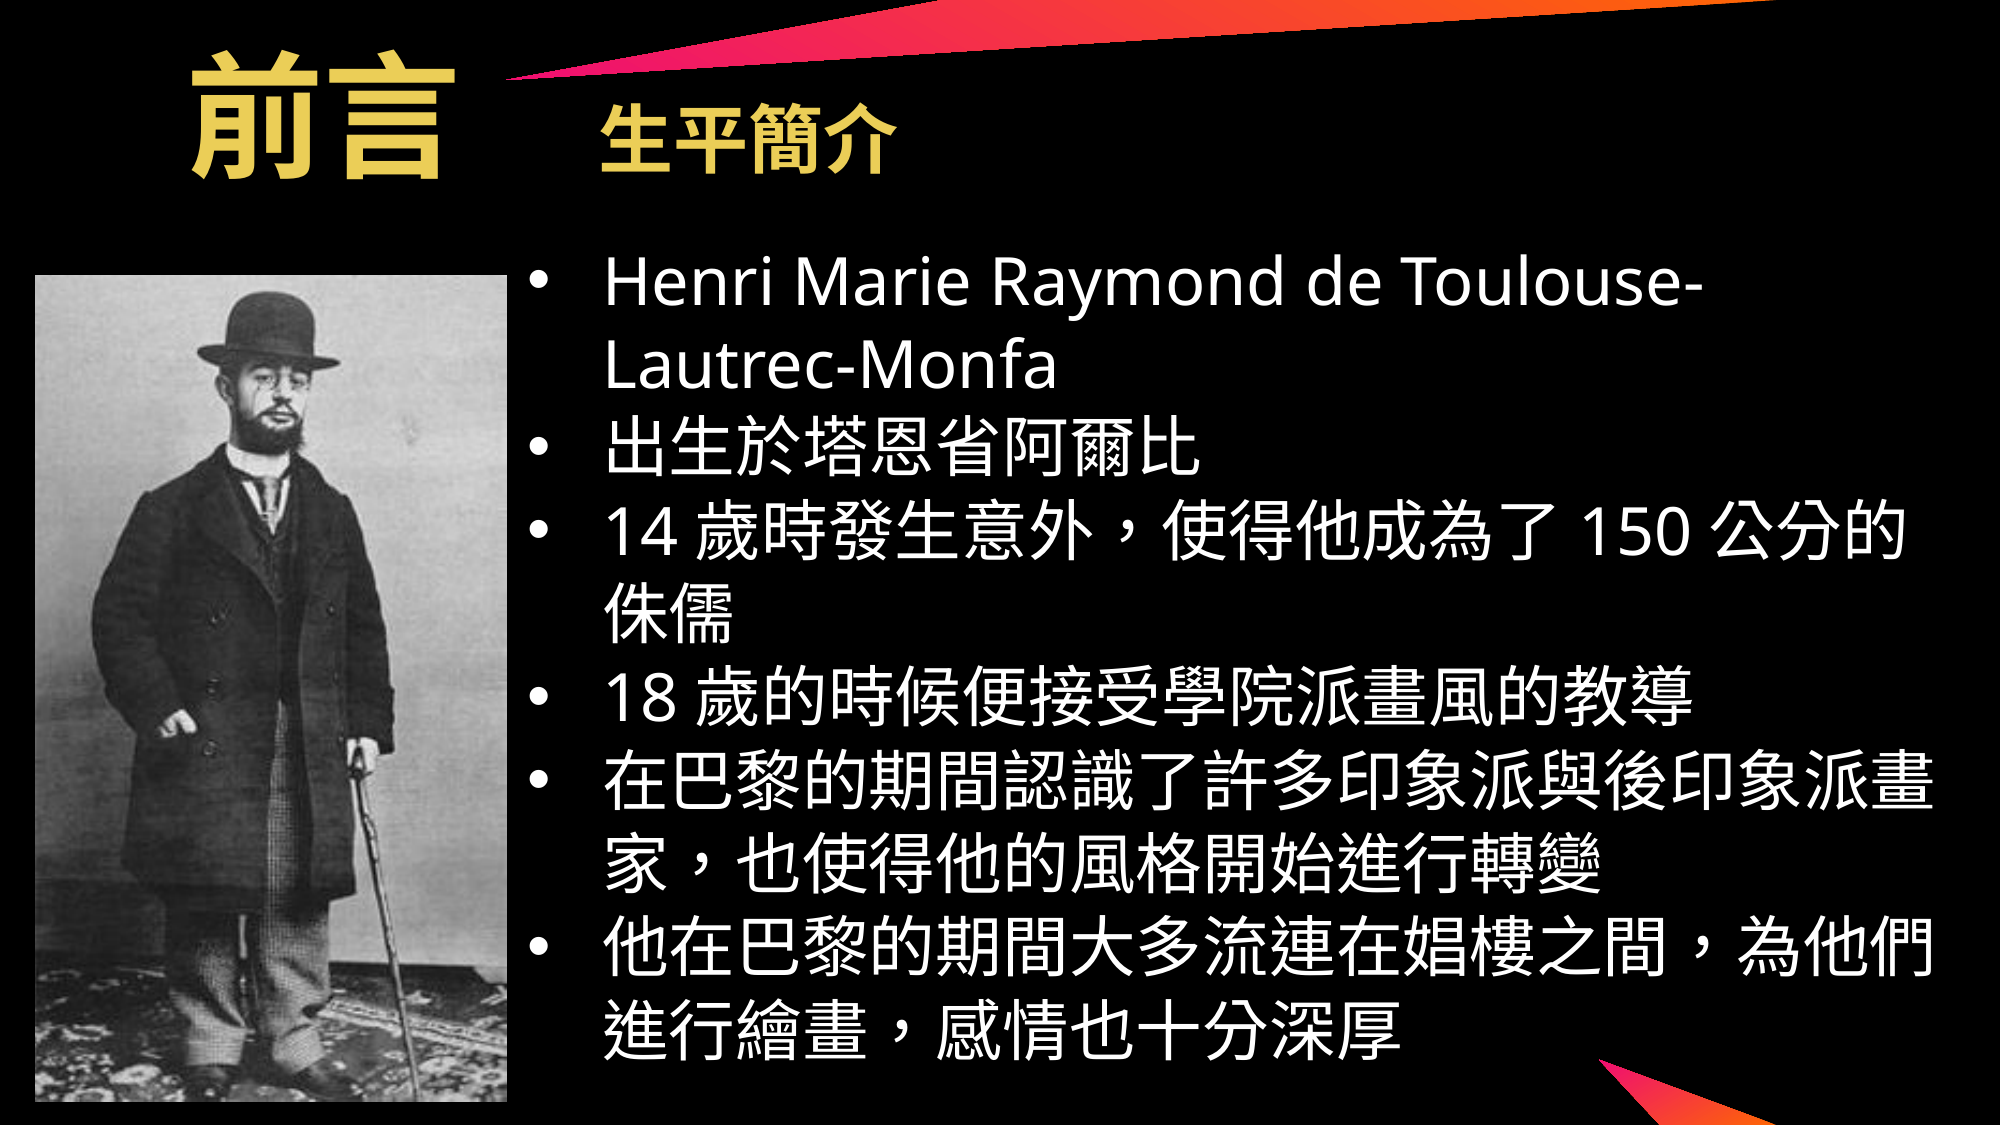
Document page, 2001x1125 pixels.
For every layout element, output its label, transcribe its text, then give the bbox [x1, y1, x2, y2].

text_box [817, 0, 1777, 55]
picture [34, 275, 507, 1103]
text_box Henri Marie Raymond de Toulouse-Lautrec-Monfa 出生於塔恩省阿爾比 14歲時發生意外，使得他成為了150公分的侏儒 18歲的時候便接受學院派畫風的教導 在巴黎的期間認識了許多印象派與後印象派畫家，也使得他的風格開始進行轉變 他在巴黎的期間大多流連在娼樓之間，為他們進行繪畫，感情也十分深厚 [512, 227, 1971, 1076]
text_box [1614, 1076, 1777, 1125]
text_box 前言 生平簡介 [171, 23, 914, 203]
